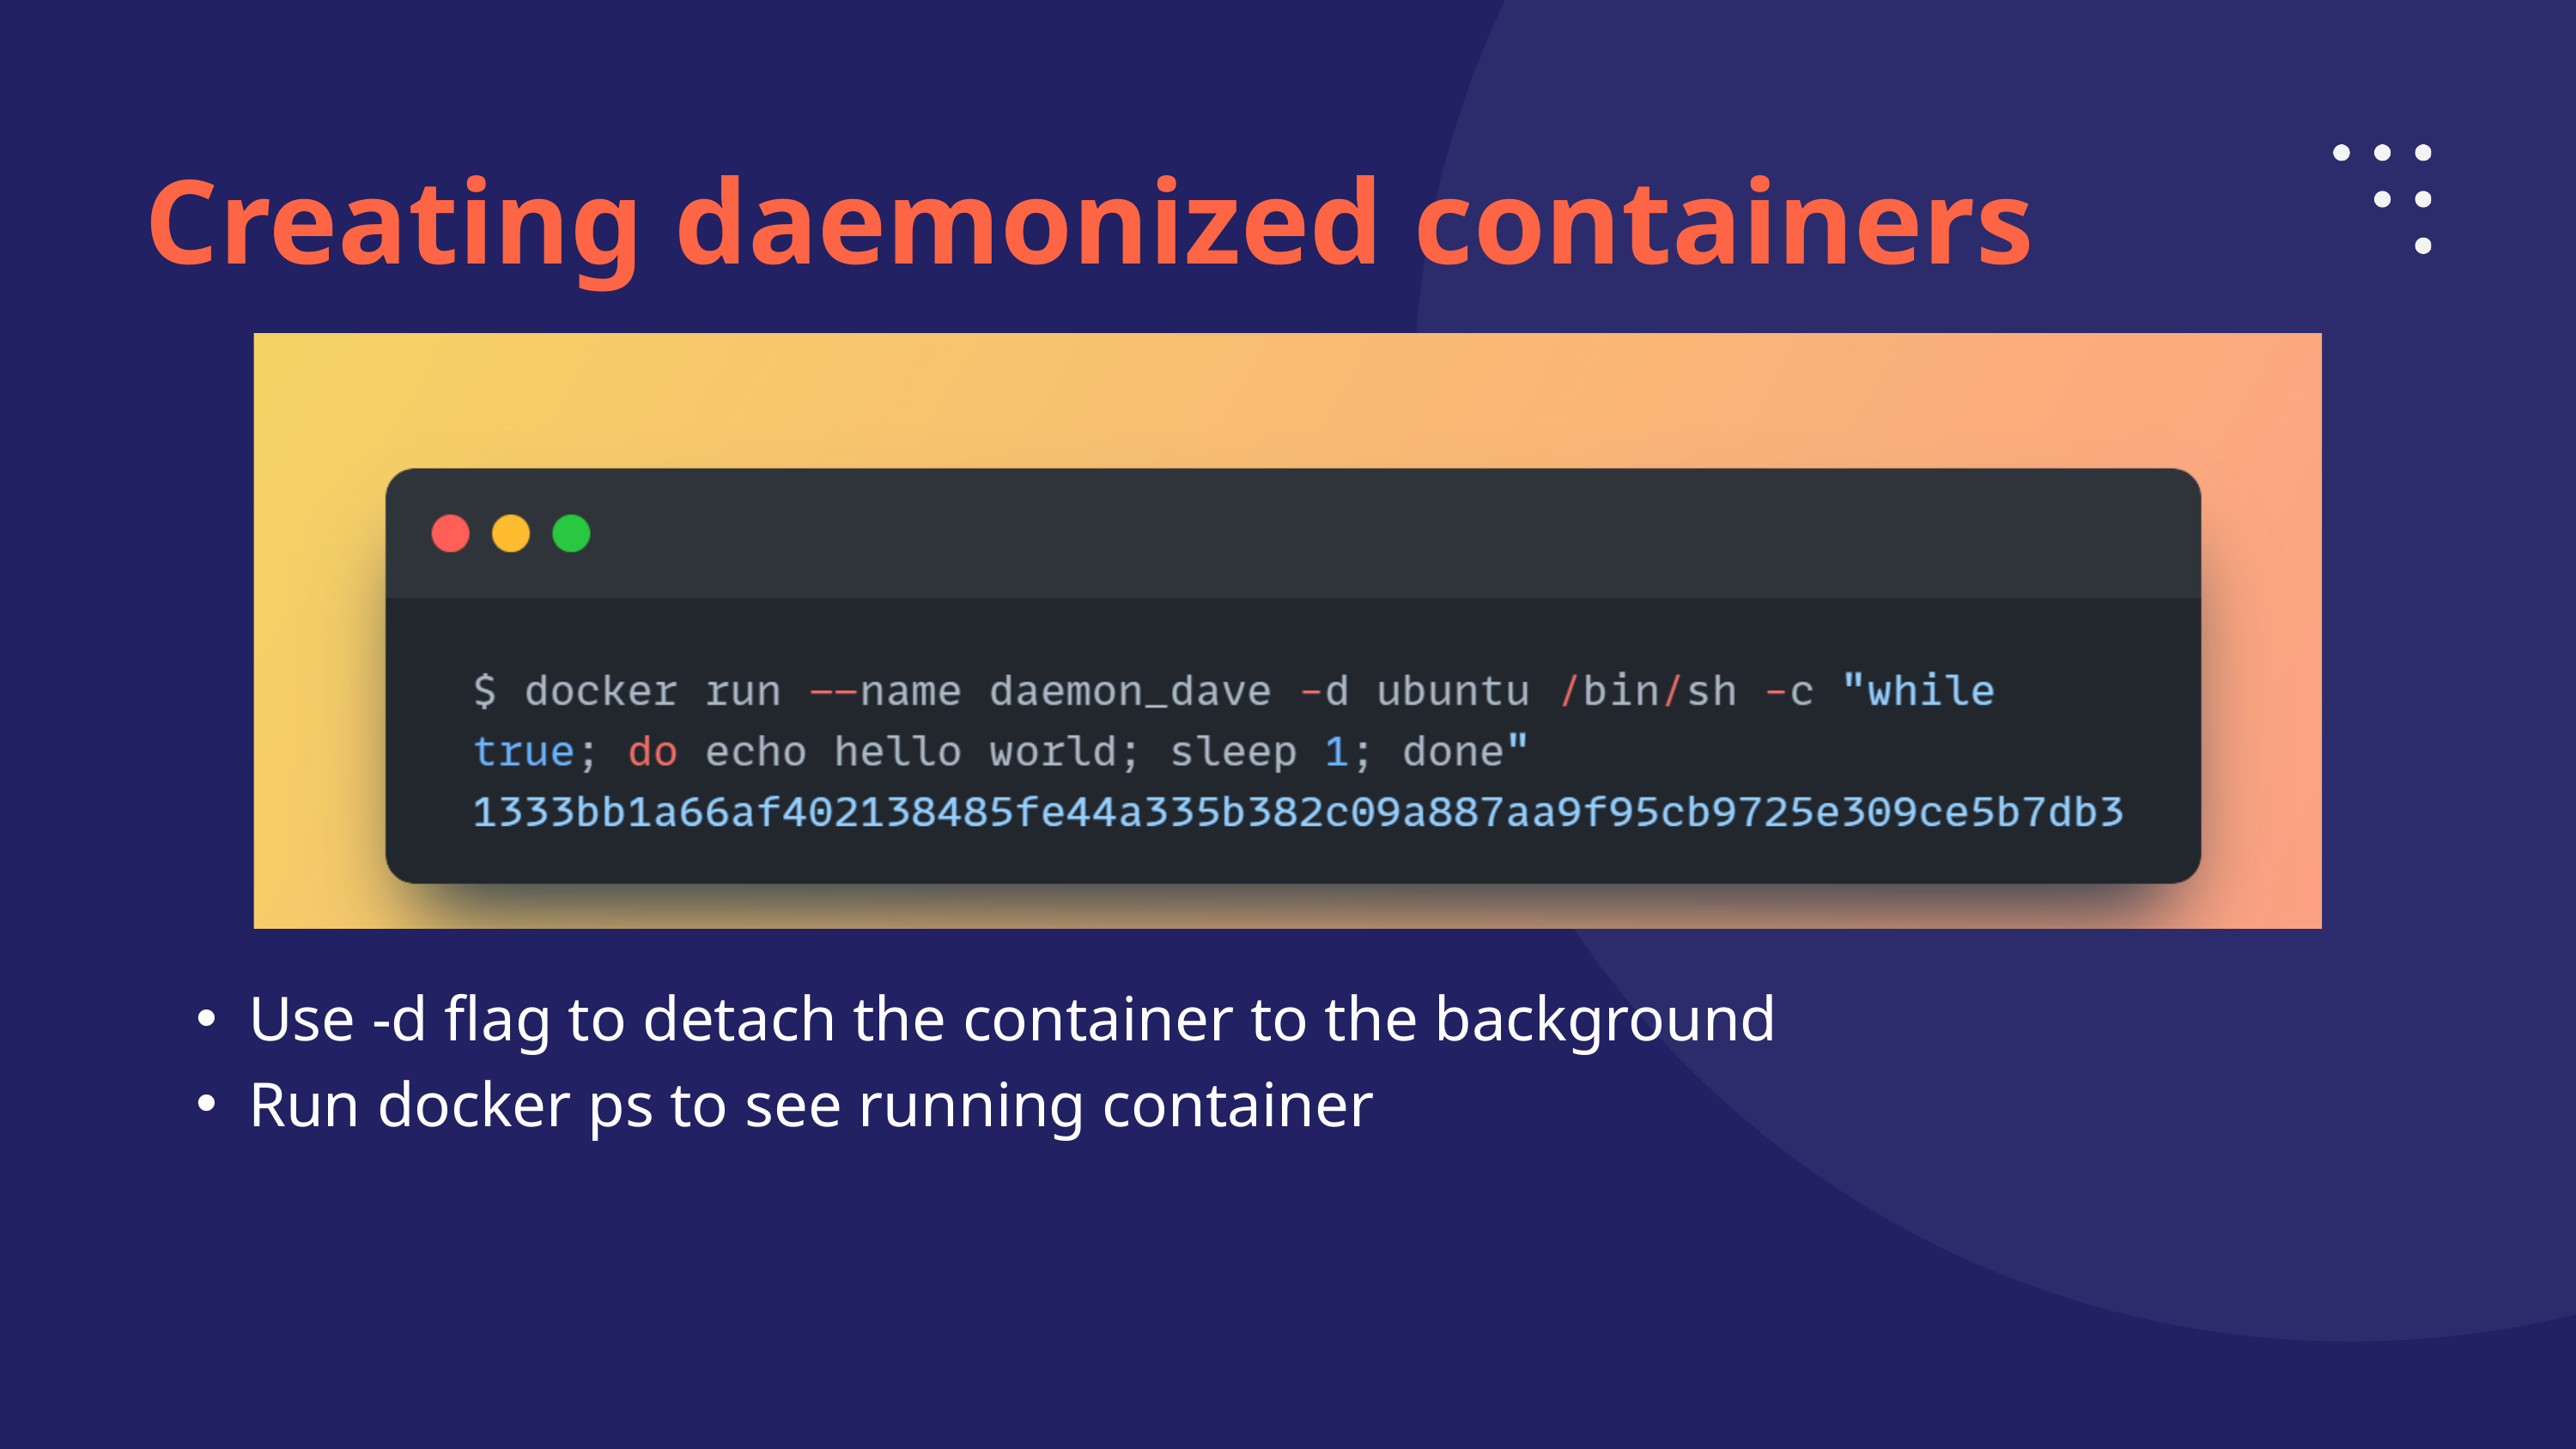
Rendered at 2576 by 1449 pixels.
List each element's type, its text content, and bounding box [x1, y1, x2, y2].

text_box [1413, 0, 2576, 1342]
text_box Creating daemonized containers [144, 134, 1406, 288]
text_box Use -d flag to detach the container to the background Run docker ps to see running container [144, 967, 1406, 1139]
text_box [253, 333, 1406, 929]
